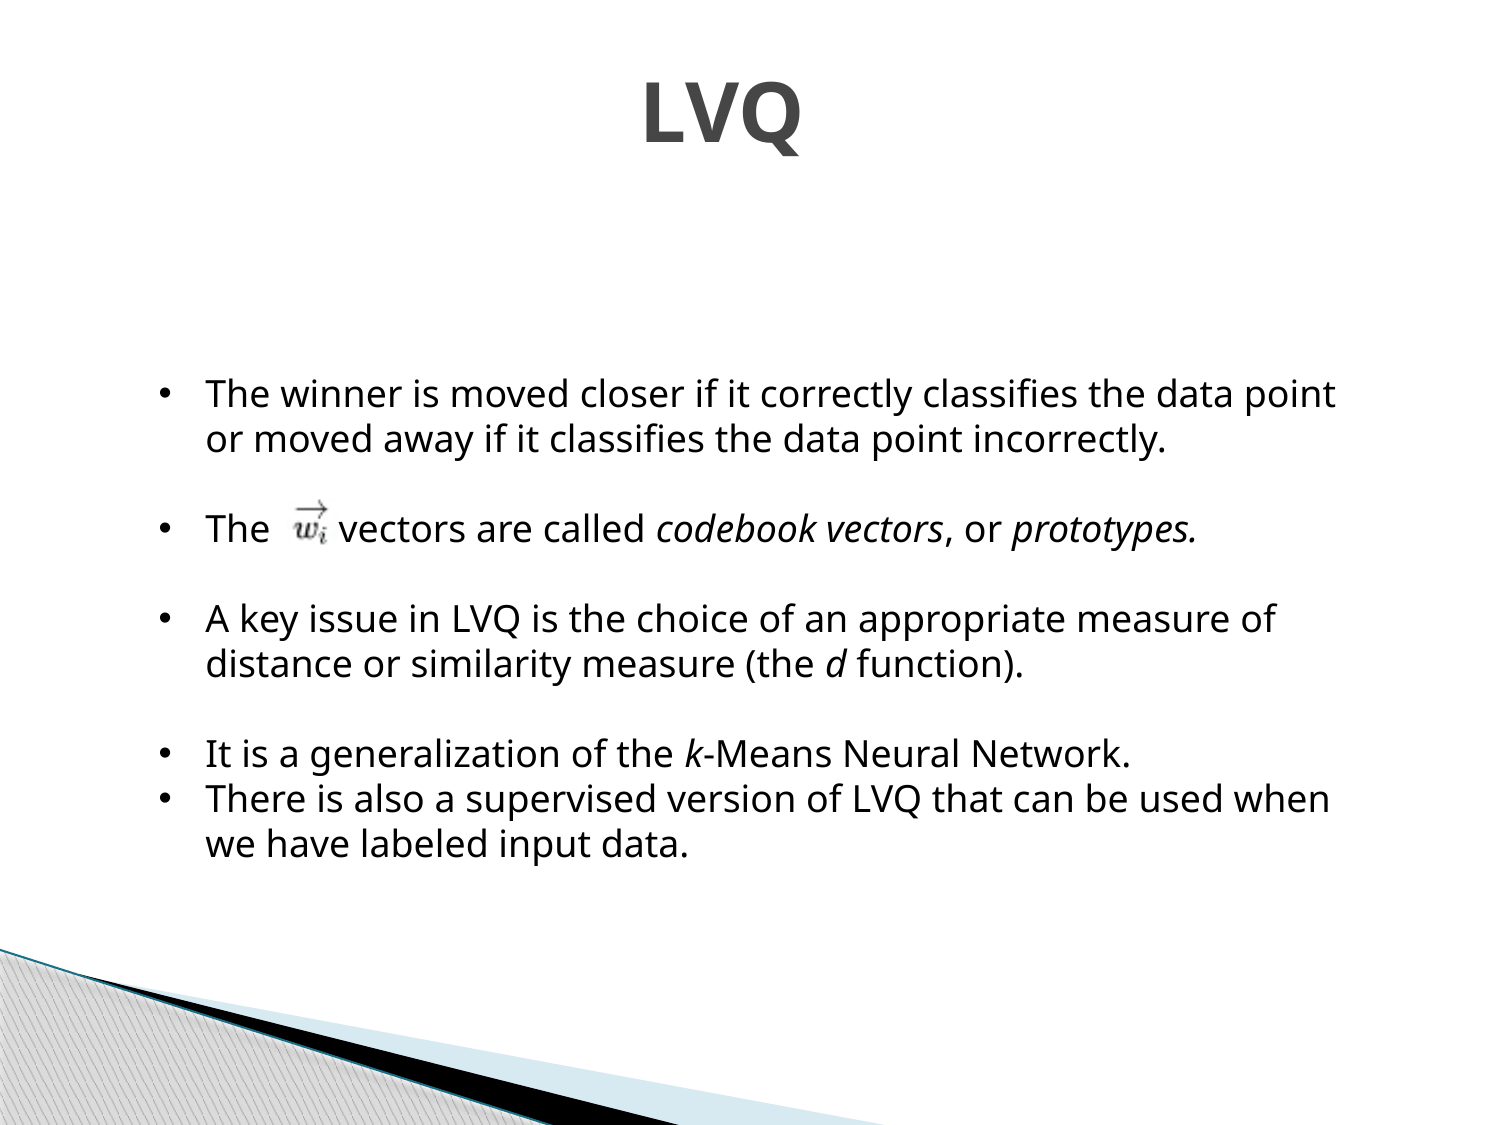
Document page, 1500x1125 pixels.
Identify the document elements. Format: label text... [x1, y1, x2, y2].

text_box The winner is moved closer if it correctly classifies the data point or moved away if it classifies the data point incorrectly. The vectors are called codebook vectors, or prototypes. A key issue in LVQ is the choice of an appropriate measure of distance or similarity measure (the d function). It is a generalization of the k-Means Neural Network. There is also a supervised version of LVQ that can be used when we have labeled input data. [143, 362, 1357, 963]
picture [287, 498, 338, 552]
title LVQ [624, 7, 838, 211]
